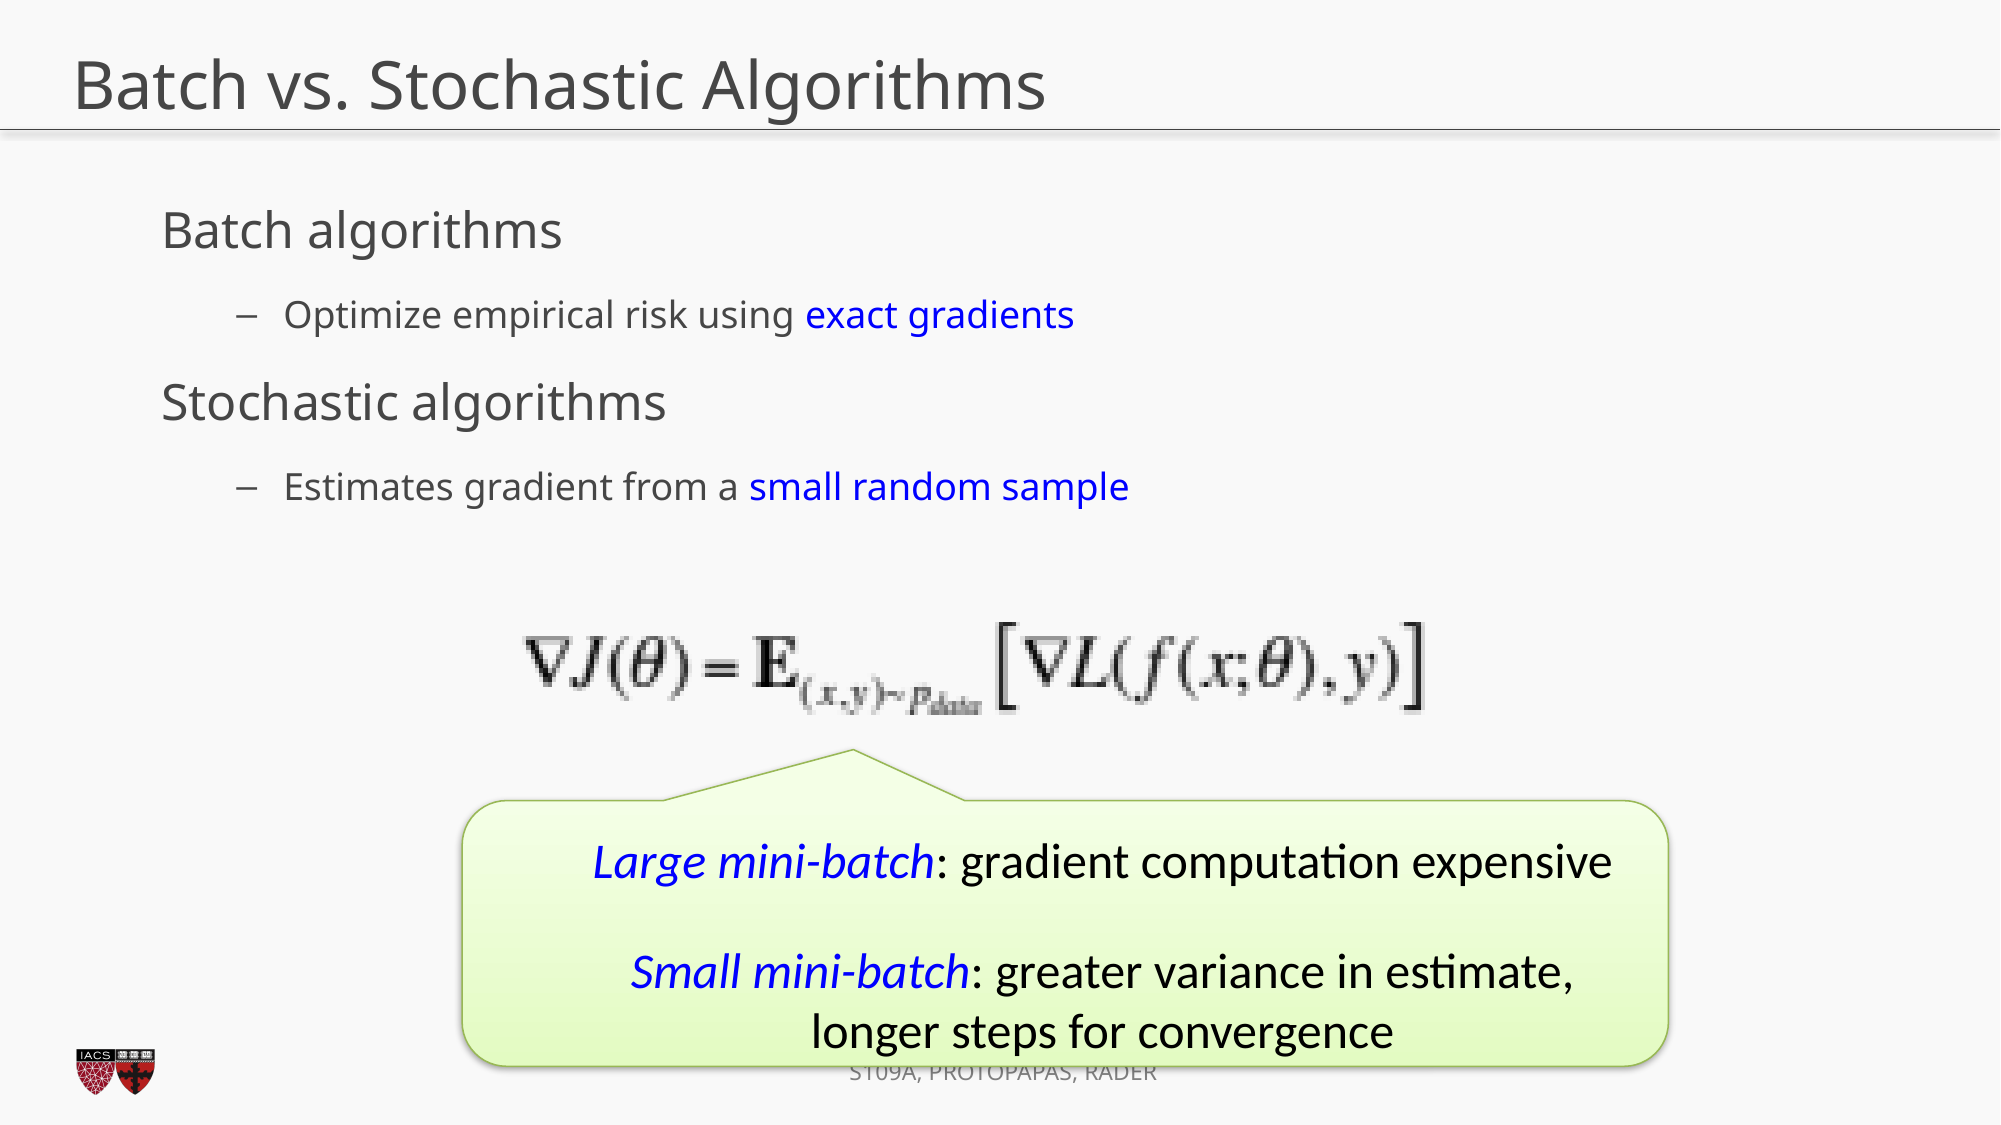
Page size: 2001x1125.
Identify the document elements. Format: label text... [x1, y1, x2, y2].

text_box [514, 612, 1426, 721]
picture [75, 1049, 155, 1095]
list Batch algorithms Optimize empirical risk using exact gradients Stochastic algorithms Estimates gradient from a small random sample [146, 190, 1497, 986]
text_box Large mini-batch: gradient computation expensive Small mini-batch: greater variance in estimate, longer steps for convergence [461, 748, 1670, 1068]
title Batch vs. Stochastic Algorithms [57, 35, 1943, 162]
